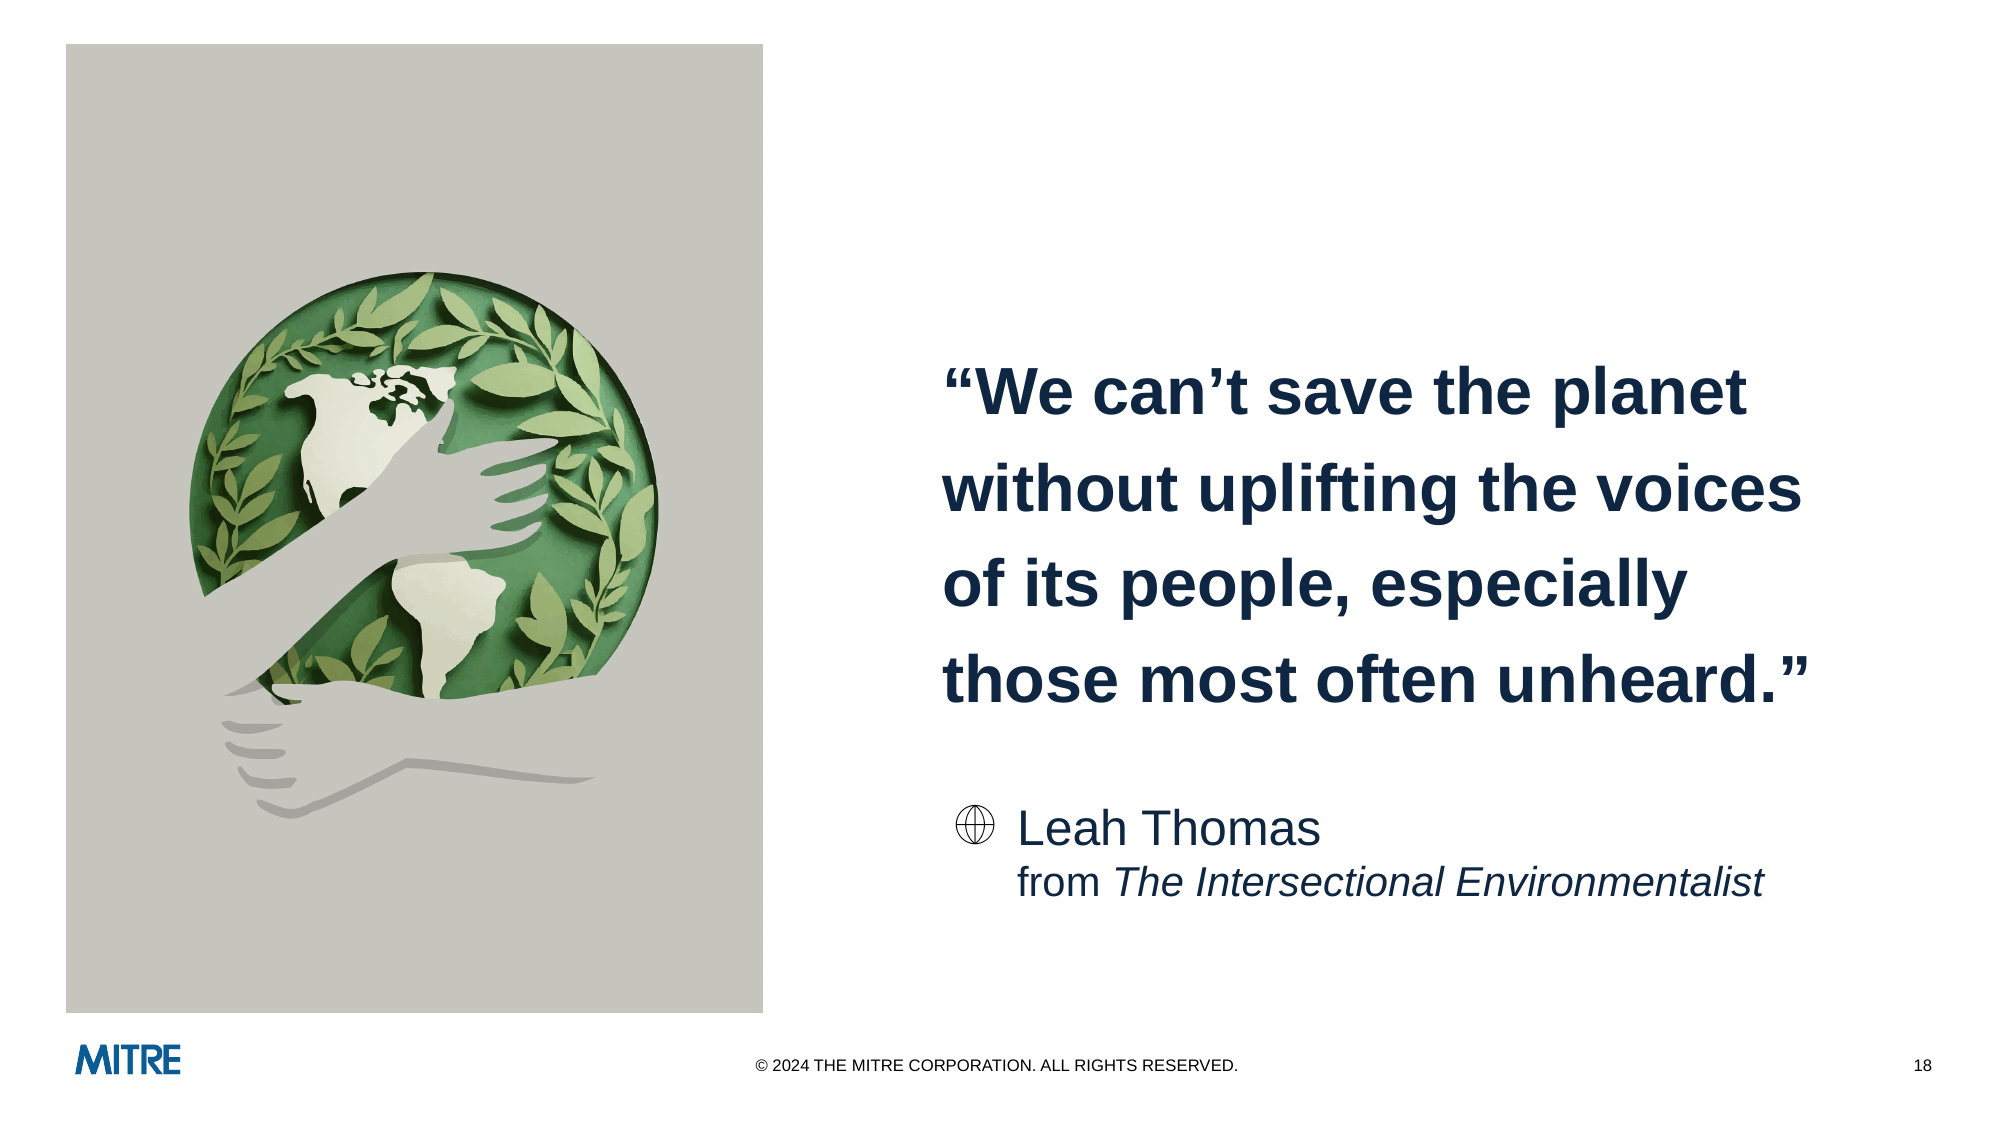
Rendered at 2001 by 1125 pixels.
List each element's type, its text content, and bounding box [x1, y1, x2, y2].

title “We can’t save the planet without uplifting the voices of its people, especially those most often unheard.” [924, 324, 1863, 713]
list Leah Thomas from The Intersectional Environmentalist [999, 787, 1831, 938]
picture [70, 1037, 188, 1083]
picture [949, 799, 1001, 851]
slide_number 18 [1830, 1050, 1933, 1080]
picture [66, 44, 763, 1013]
footer © 2024 THE MITRE CORPORATION. ALL RIGHTS RESERVED. [276, 1050, 1724, 1080]
